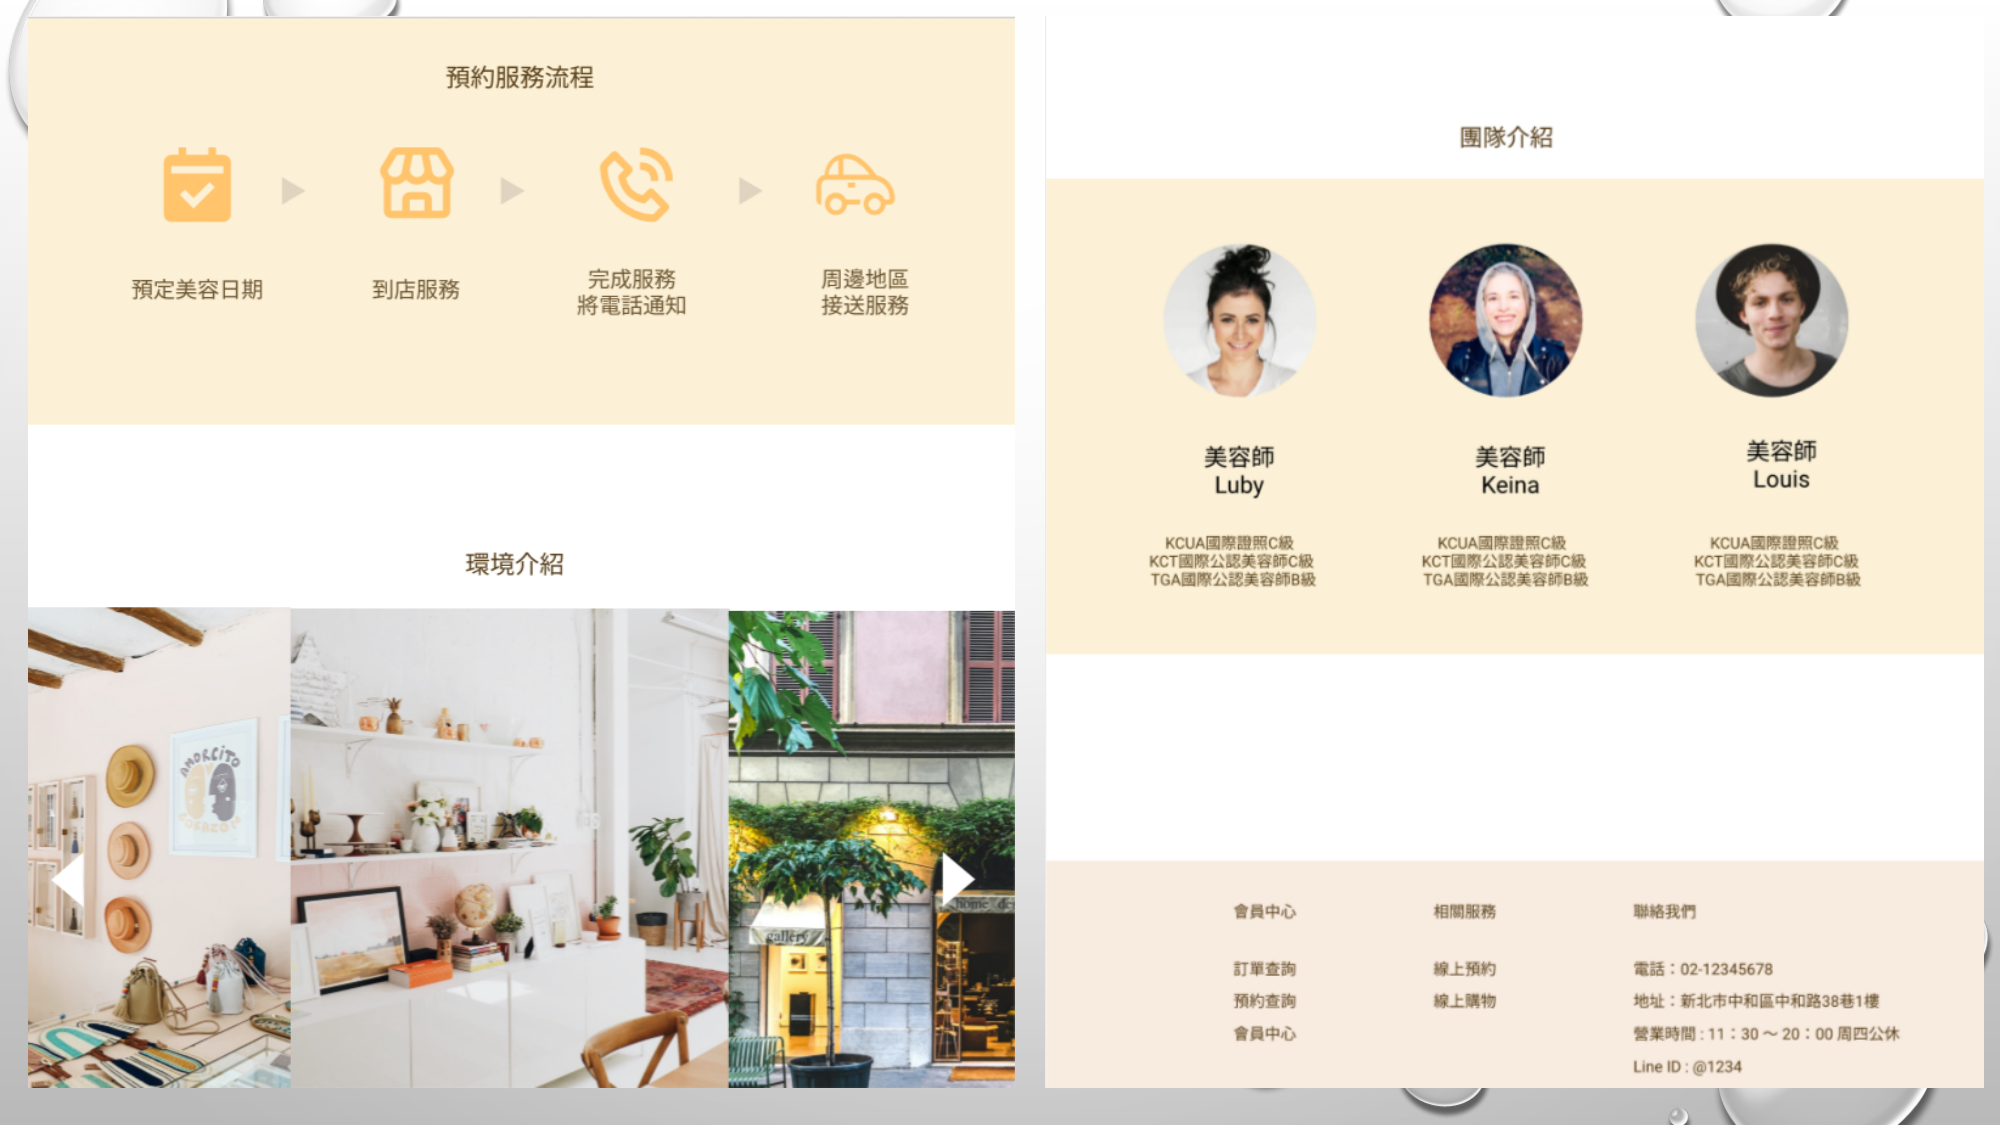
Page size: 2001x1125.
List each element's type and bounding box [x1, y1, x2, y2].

picture [0, 0, 2000, 1125]
list [1045, 16, 1984, 1088]
